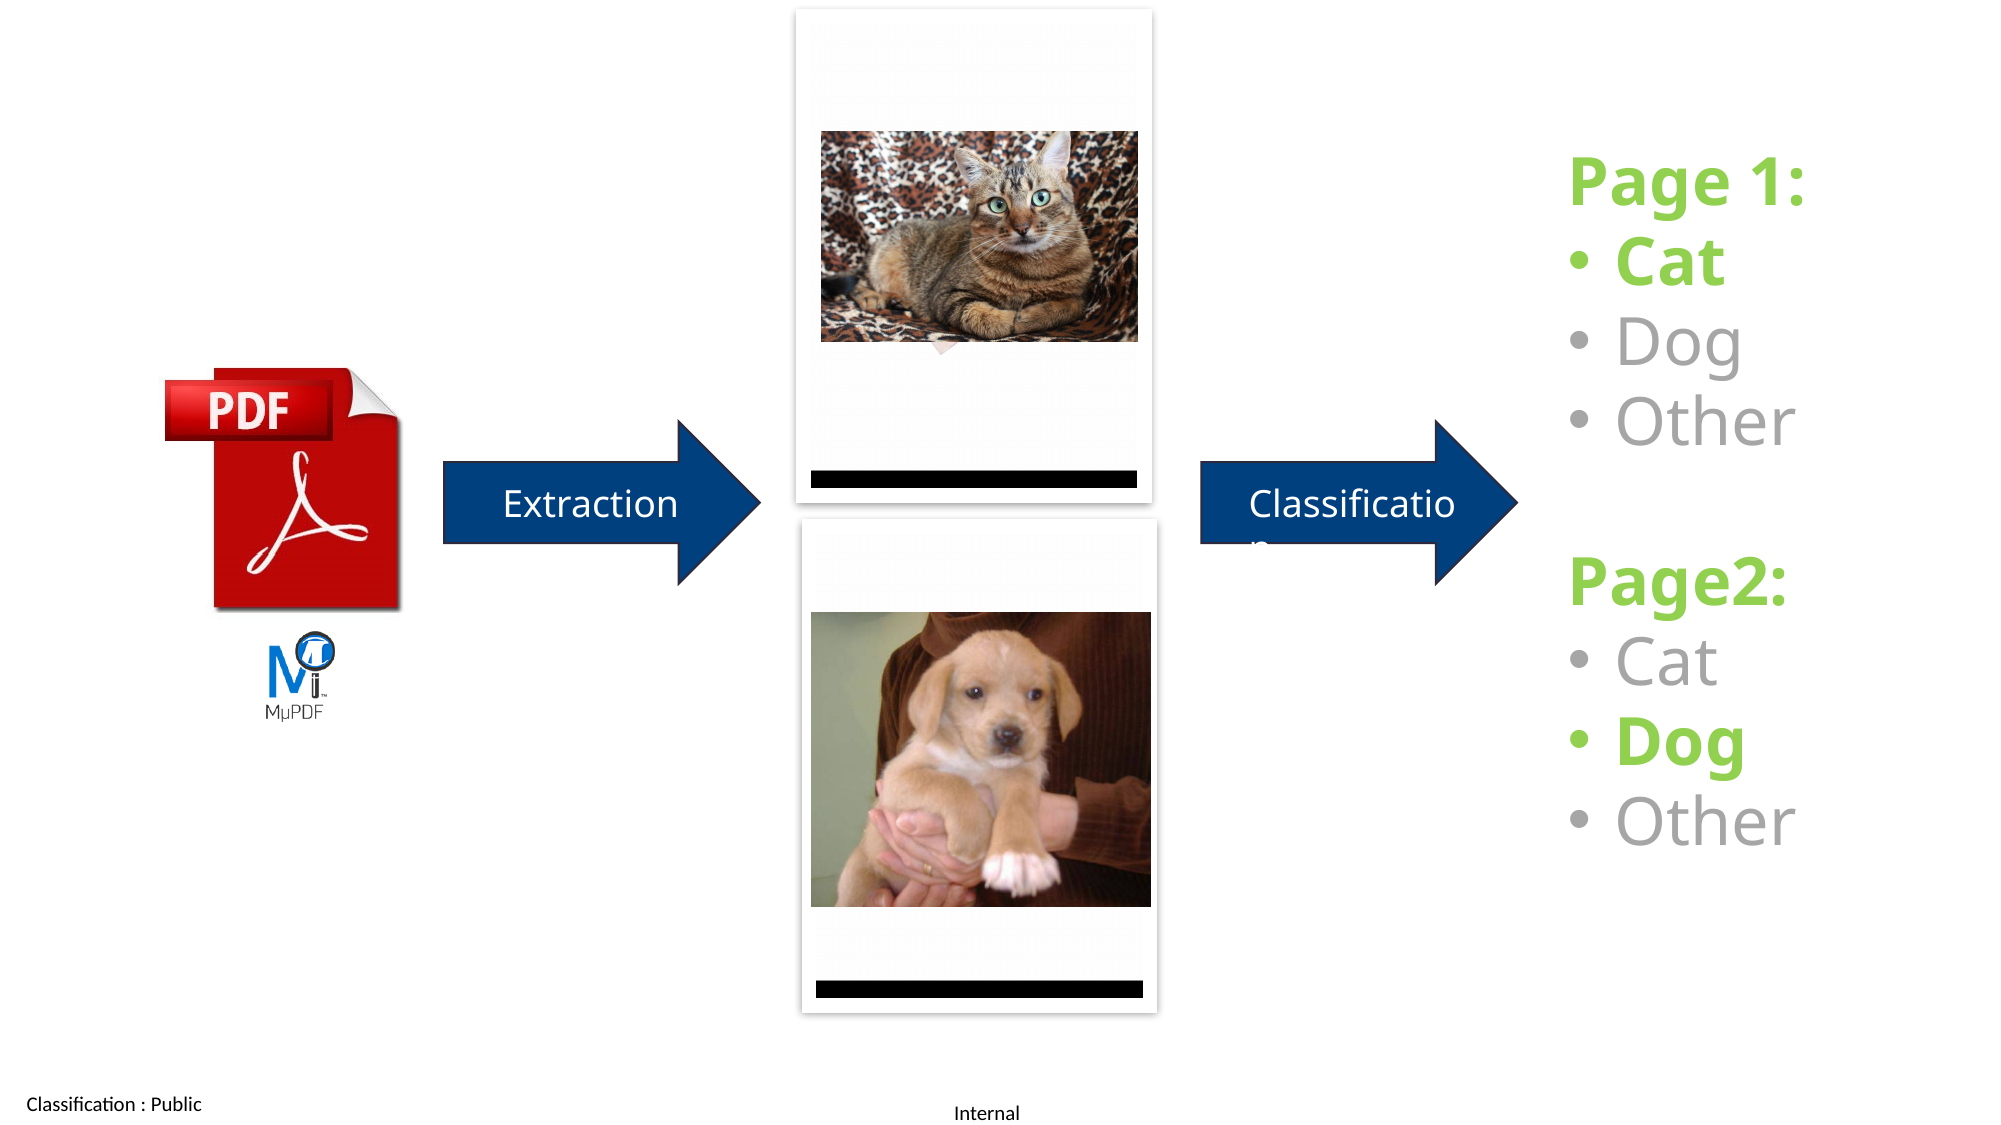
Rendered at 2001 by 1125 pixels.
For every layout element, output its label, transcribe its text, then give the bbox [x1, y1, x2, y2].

picture [811, 533, 1151, 999]
text_box [1200, 419, 1519, 545]
text_box Page 1: Cat Dog Other Page2: Cat Dog Other [1552, 131, 1880, 866]
text_box Extraction [487, 472, 705, 533]
text_box [443, 419, 762, 587]
text_box [1434, 578, 1444, 587]
picture [159, 360, 414, 620]
text_box Classification [1233, 472, 1485, 578]
picture [266, 631, 335, 722]
picture [810, 23, 1138, 489]
